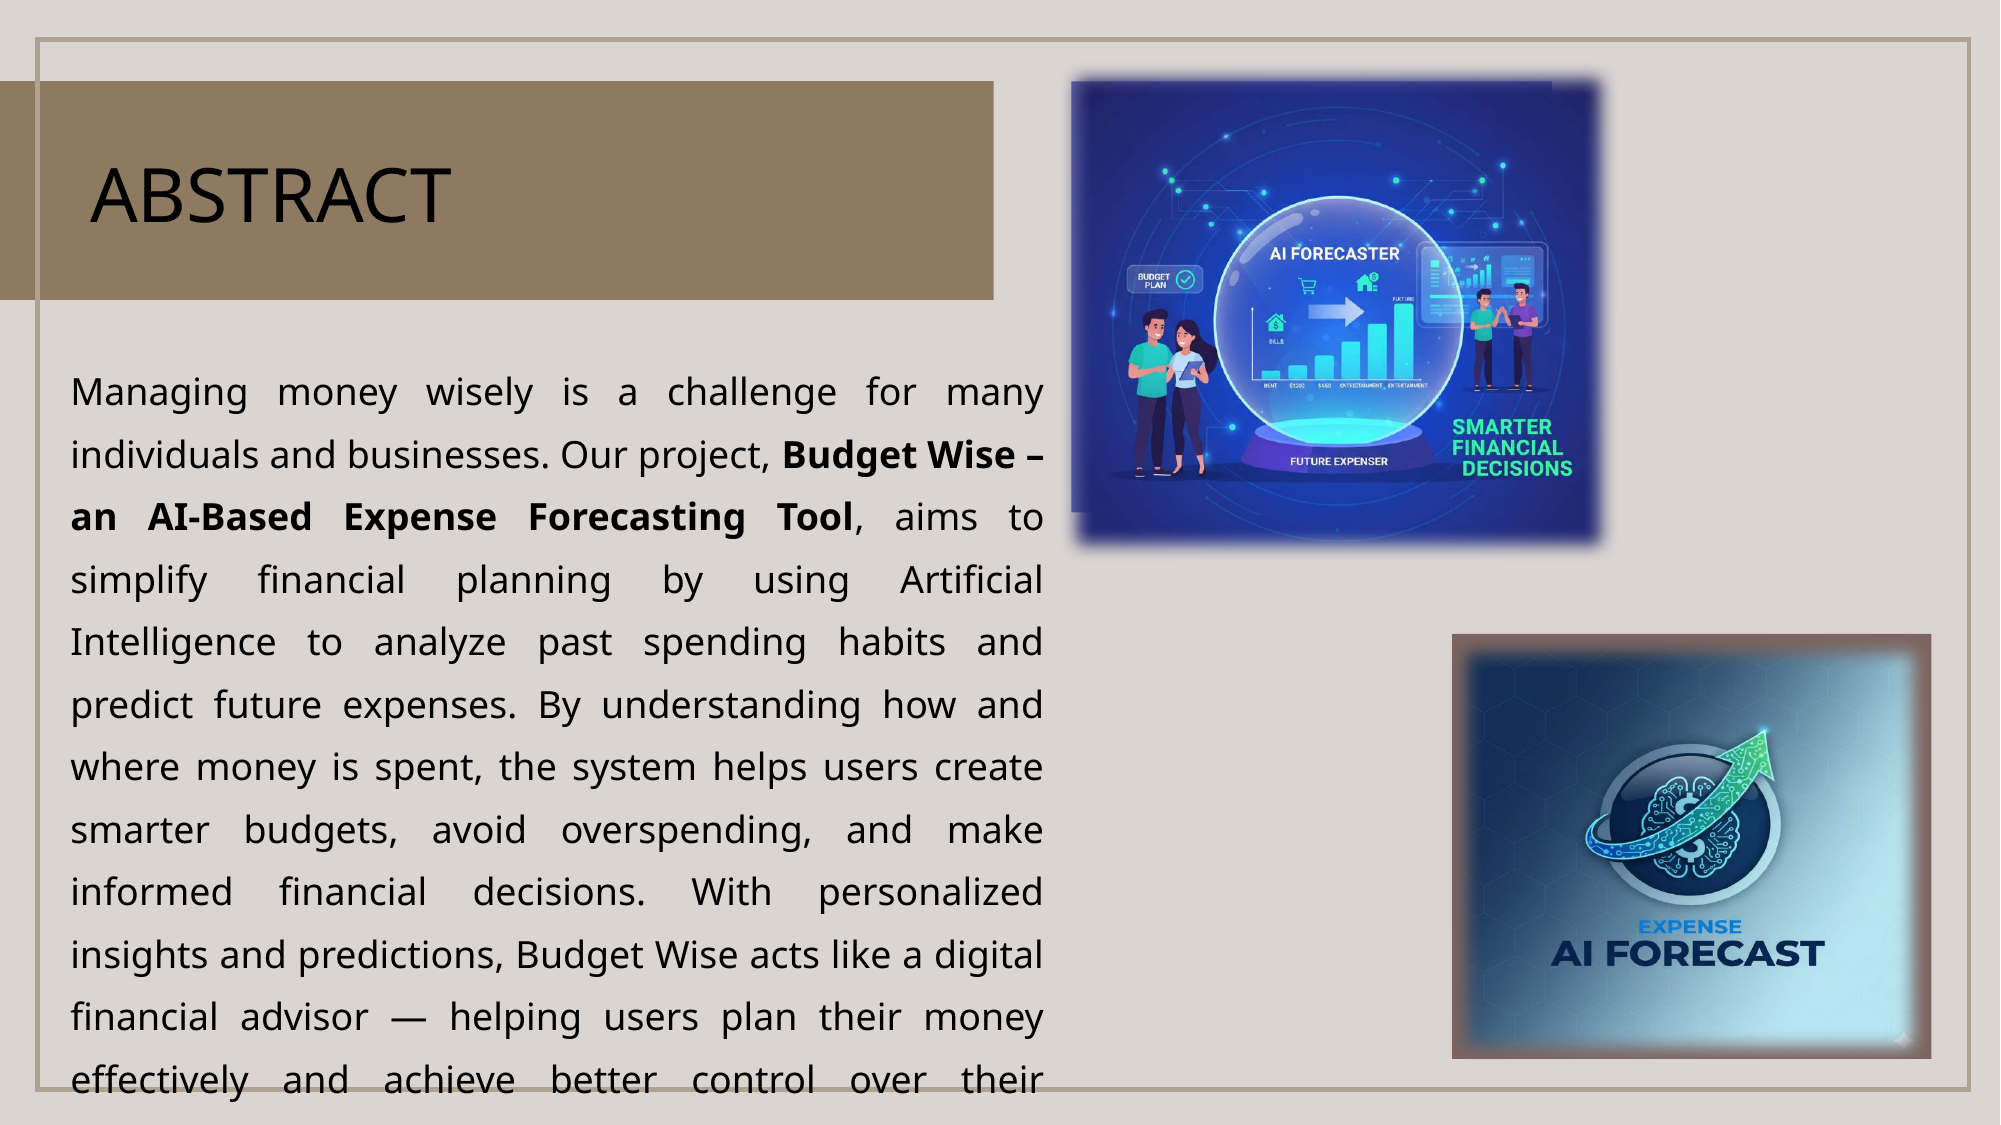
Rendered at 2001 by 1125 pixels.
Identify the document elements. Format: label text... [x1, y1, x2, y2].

list Managing money wisely is a challenge for many individuals and businesses. Our project, Budget Wise – an AI-Based Expense Forecasting Tool, aims to simplify financial planning by using Artificial Intelligence to analyze past spending habits and predict future expenses. By understanding how and where money is spent, the system helps users create smarter budgets, avoid overspending, and make informed financial decisions. With personalized insights and predictions, Budget Wise acts like a digital financial advisor — helping users plan their money effectively and achieve better control over their finances. [55, 343, 1060, 926]
picture [1059, 61, 1618, 563]
title ABSTRACT [75, 149, 1000, 343]
picture [1449, 635, 1929, 1064]
